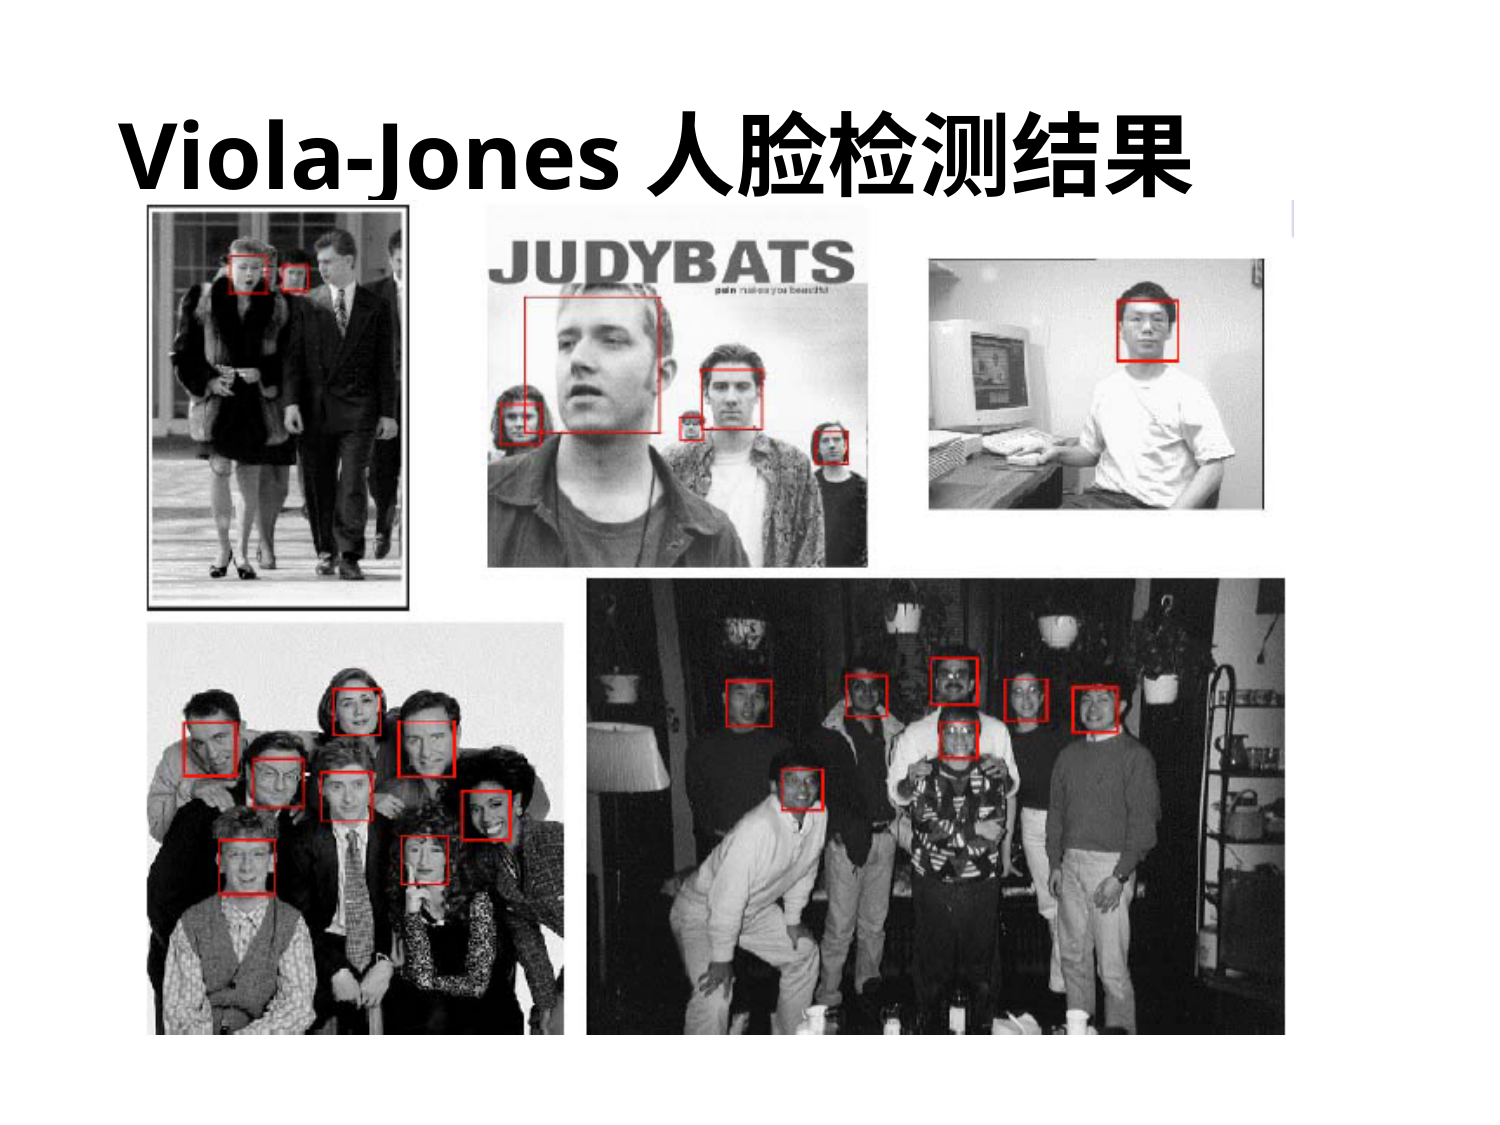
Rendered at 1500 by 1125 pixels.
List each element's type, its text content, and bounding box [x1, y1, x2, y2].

picture [123, 200, 1294, 1035]
title Viola-Jones人脸检测结果 [103, 0, 1397, 218]
